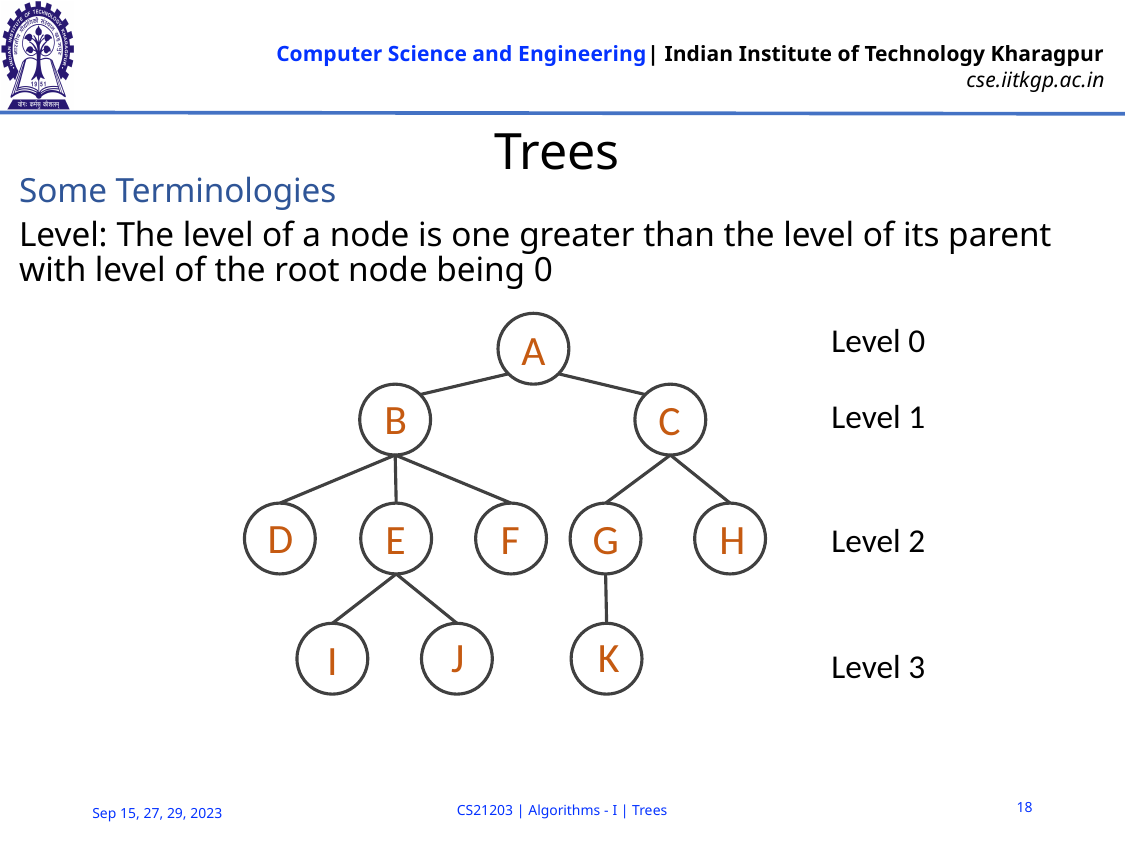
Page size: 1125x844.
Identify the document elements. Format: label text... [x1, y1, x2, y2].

text_box Level 1 [816, 387, 941, 442]
text_box G [577, 505, 634, 571]
text_box [633, 396, 643, 444]
text_box [309, 516, 317, 561]
footer CS21203 | Algorithms - I | Trees [185, 787, 940, 833]
text_box B [369, 385, 423, 451]
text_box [395, 454, 512, 504]
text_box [420, 373, 509, 395]
text_box H [704, 505, 761, 571]
text_box [359, 513, 370, 564]
text_box [713, 571, 747, 575]
text_box E [370, 505, 421, 571]
text_box F [485, 505, 535, 571]
text_box [474, 513, 485, 564]
picture [1, 1, 74, 110]
text_box J [436, 623, 480, 689]
title Trees [35, 78, 1078, 221]
text_box [243, 515, 252, 562]
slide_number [77, 798, 274, 844]
text_box A [506, 315, 561, 381]
text_box [315, 691, 350, 696]
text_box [279, 454, 395, 504]
text_box [561, 324, 570, 372]
text_box Some Terminologies Level: The level of a node is one greater than the level of its parent with level of the root node being 0 [4, 166, 1111, 289]
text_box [558, 373, 646, 395]
text_box [634, 515, 643, 562]
text_box [516, 381, 551, 386]
text_box K [583, 623, 635, 688]
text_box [605, 454, 670, 504]
text_box [358, 394, 369, 445]
text_box [761, 519, 767, 558]
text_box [396, 573, 457, 624]
text_box [261, 570, 299, 575]
text_box C [643, 386, 696, 452]
text_box [570, 630, 583, 687]
text_box Level 2 [816, 511, 941, 567]
text_box [584, 688, 629, 696]
text_box [535, 511, 548, 566]
text_box [420, 628, 478, 696]
text_box [480, 630, 494, 687]
slide_number 18 [992, 785, 1048, 831]
text_box D [252, 504, 309, 570]
text_box [494, 571, 528, 575]
text_box [423, 396, 432, 444]
text_box [496, 324, 506, 372]
text_box [693, 513, 704, 564]
text_box [421, 511, 433, 566]
text_box [353, 628, 369, 689]
text_box [295, 628, 312, 689]
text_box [332, 573, 396, 624]
text_box [589, 571, 623, 575]
text_box Level 0 [816, 311, 941, 367]
text_box [569, 515, 577, 562]
text_box [635, 635, 644, 682]
text_box I [312, 625, 353, 691]
text_box [696, 393, 707, 446]
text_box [670, 454, 731, 504]
text_box Level 3 [816, 637, 941, 693]
